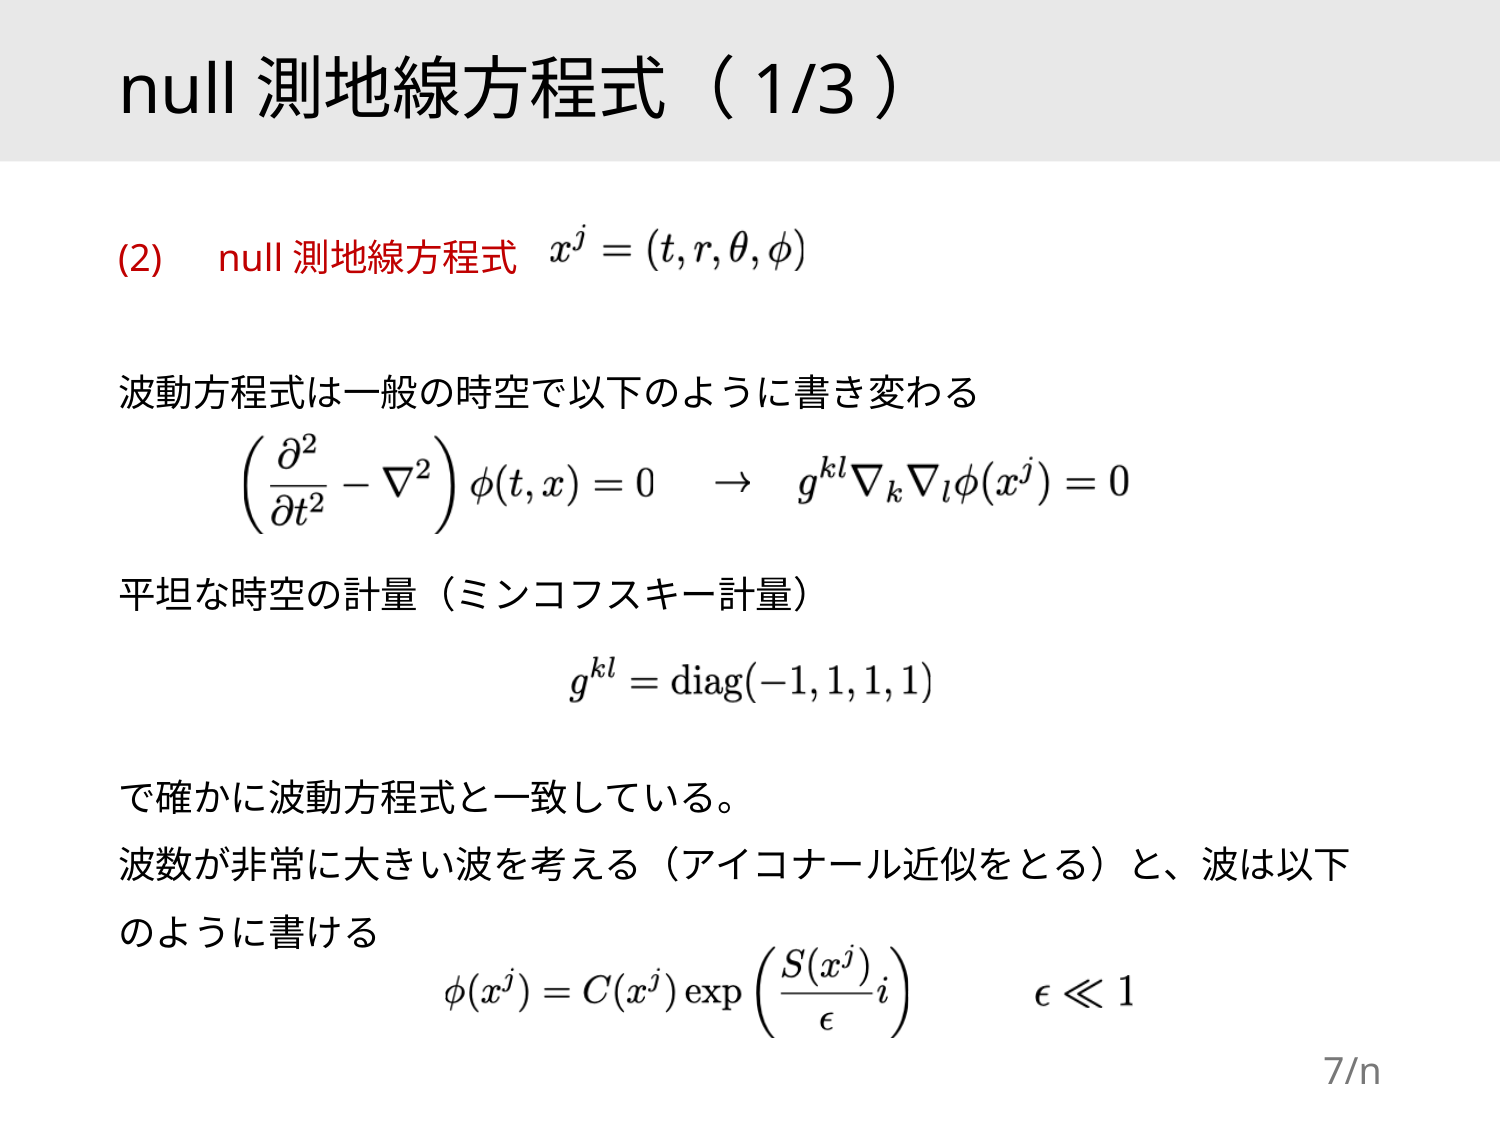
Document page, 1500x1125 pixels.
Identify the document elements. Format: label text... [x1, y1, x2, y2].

picture [1034, 974, 1133, 1008]
slide_number 7/n [1059, 1042, 1397, 1103]
picture [568, 656, 931, 703]
list (2) null測地線方程式 波動方程式は一般の時空で以下のように書き変わる 平坦な時空の計量（ミンコフスキー計量） で確かに波動方程式と一致している。 波数が非常に大きい波を考える（アイコナール近似をとる）と、波は以下のように書ける [103, 203, 1397, 1065]
picture [243, 432, 654, 534]
text_box [0, 0, 1500, 163]
picture [445, 943, 909, 1038]
title null測地線方程式（1/3） [103, 11, 1397, 173]
picture [798, 454, 1129, 507]
picture [550, 223, 804, 272]
picture [715, 470, 751, 493]
